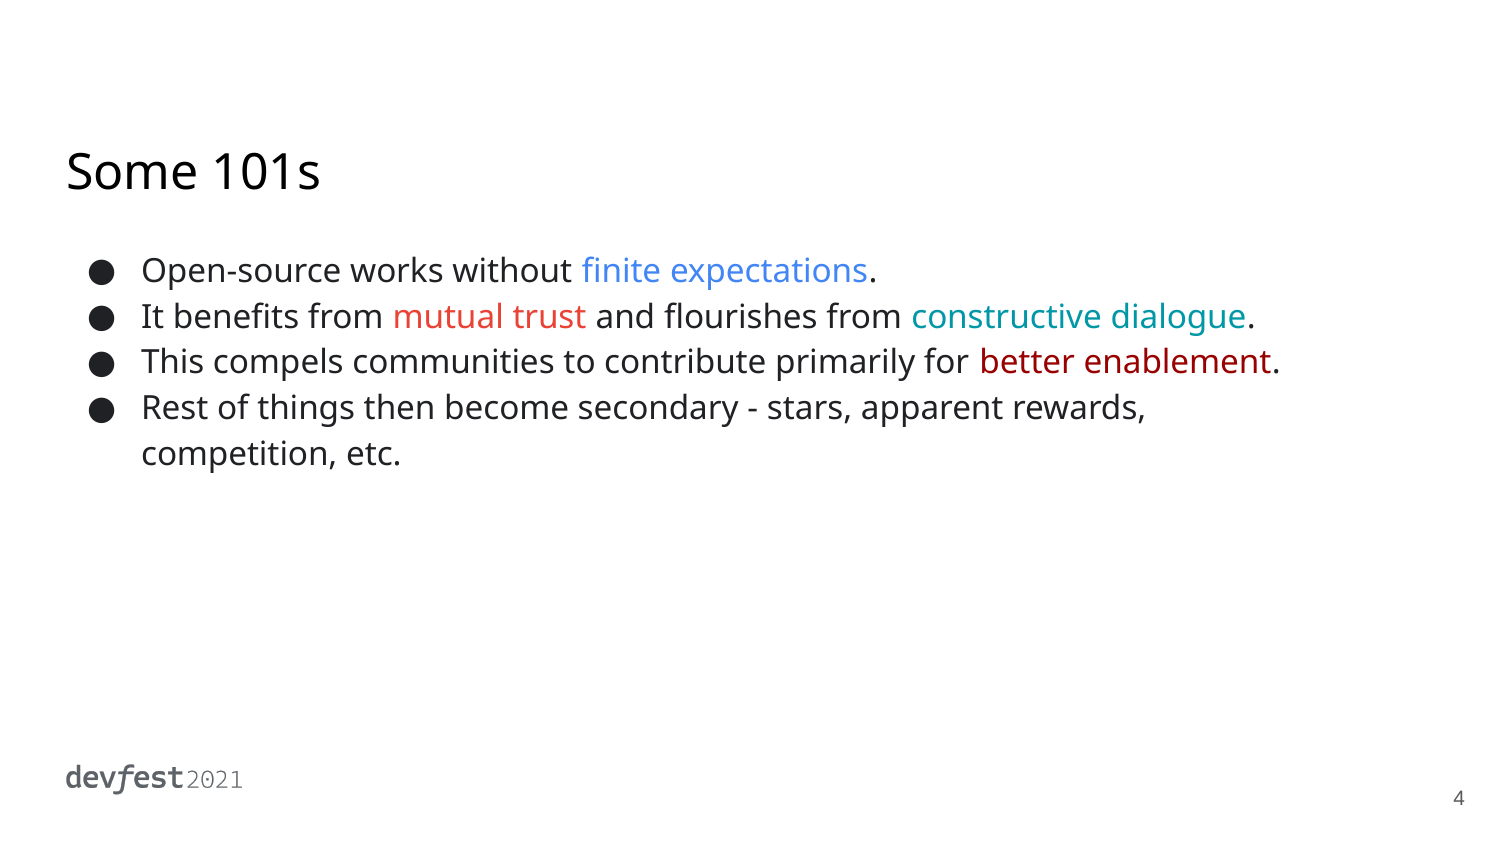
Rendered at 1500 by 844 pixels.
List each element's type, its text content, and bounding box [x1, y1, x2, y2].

slide_number ‹#› [1389, 764, 1480, 830]
title Some 101s [51, 91, 1341, 216]
picture [65, 761, 243, 797]
list Open-source works without finite expectations. It benefits from mutual trust and flourishes from constructive dialogue. This compels communities to contribute primarily for better enablement. Rest of things then become secondary - stars, apparent rewards, competition, etc. [51, 227, 1341, 750]
